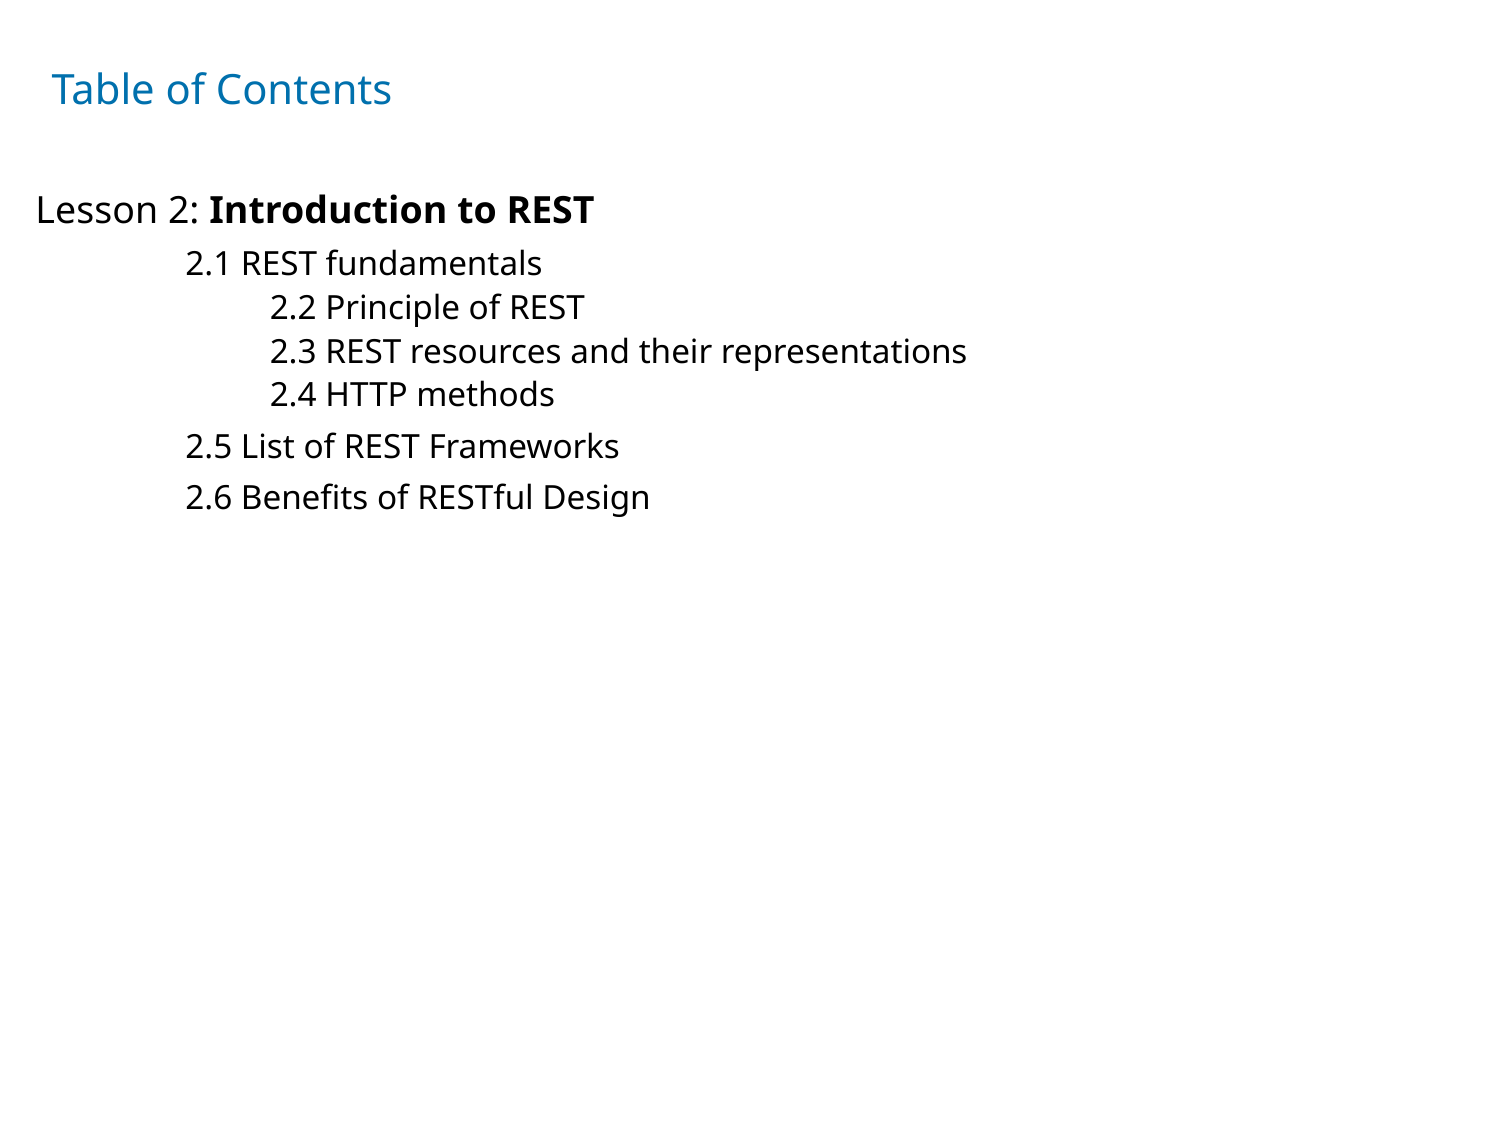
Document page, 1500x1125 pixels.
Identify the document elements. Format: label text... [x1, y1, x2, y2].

list Lesson 2: Introduction to REST 2.1 REST fundamentals 2.2 Principle of REST 2.3 REST resources and their representations 2.4 HTTP methods 2.5 List of REST Frameworks 2.6 Benefits of RESTful Design [35, 191, 1465, 1073]
title Table of Contents [51, 66, 1402, 162]
